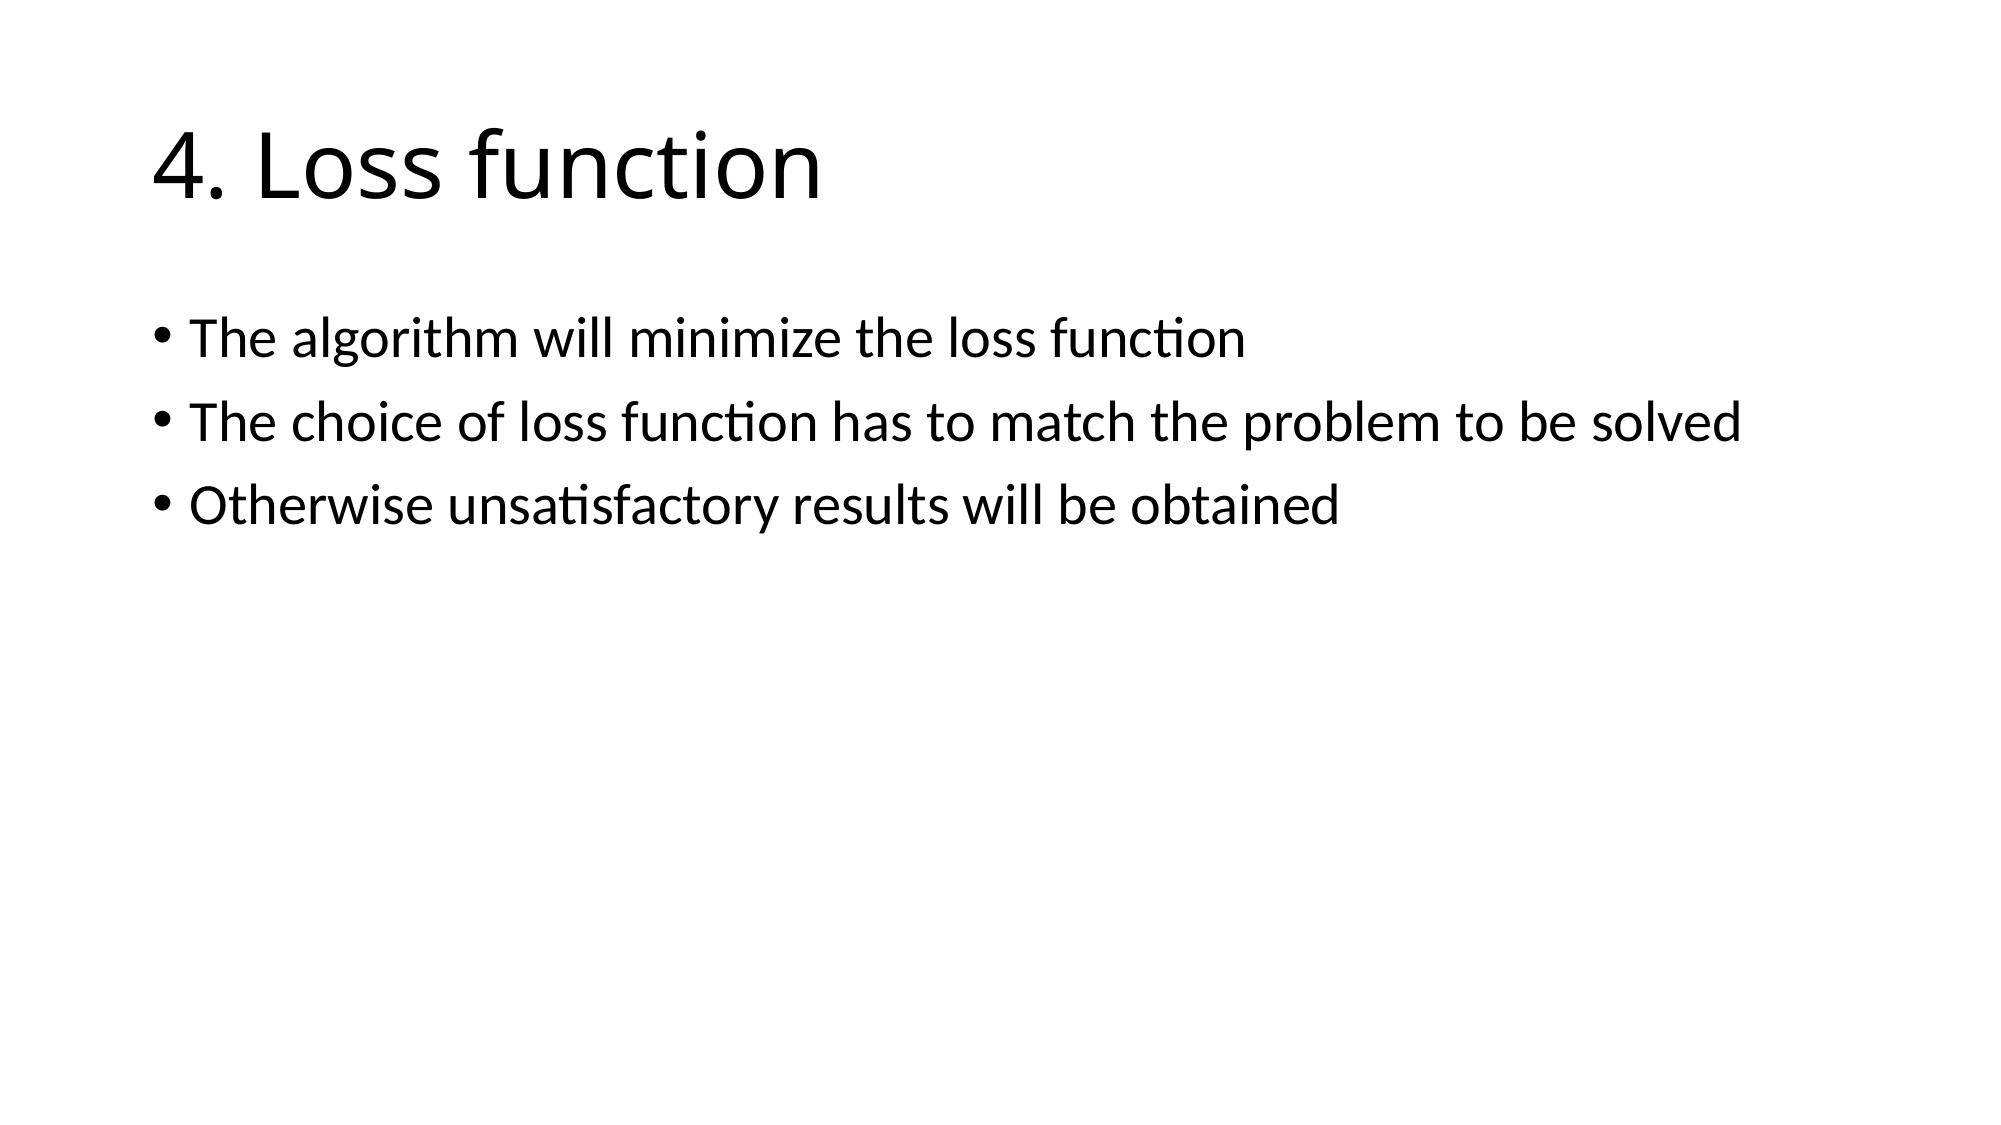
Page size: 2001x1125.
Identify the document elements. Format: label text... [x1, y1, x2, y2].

title 4. Loss function [137, 59, 1863, 278]
list The algorithm will minimize the loss function The choice of loss function has to match the problem to be solved Otherwise unsatisfactory results will be obtained [137, 299, 1863, 1014]
